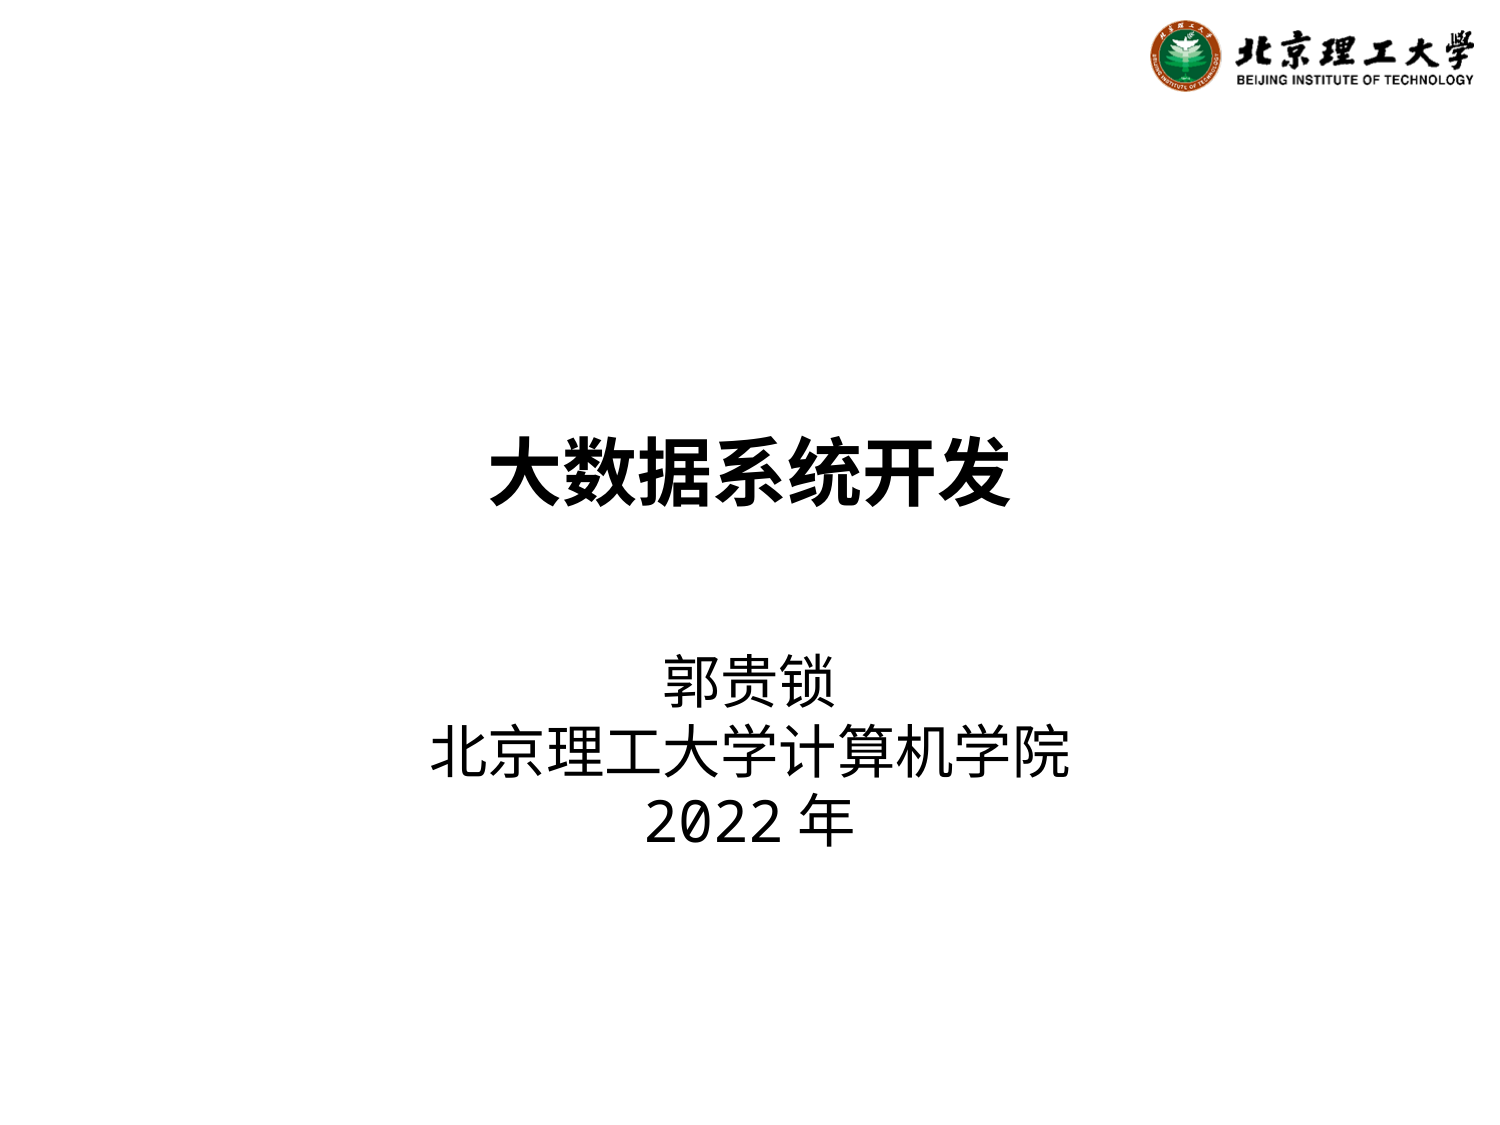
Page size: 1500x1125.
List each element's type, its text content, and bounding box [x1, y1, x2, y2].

title 大数据系统开发 [112, 349, 1388, 591]
subtitle 郭贵锁 北京理工大学计算机学院 2022年 [225, 637, 1275, 925]
picture [1150, 20, 1474, 92]
